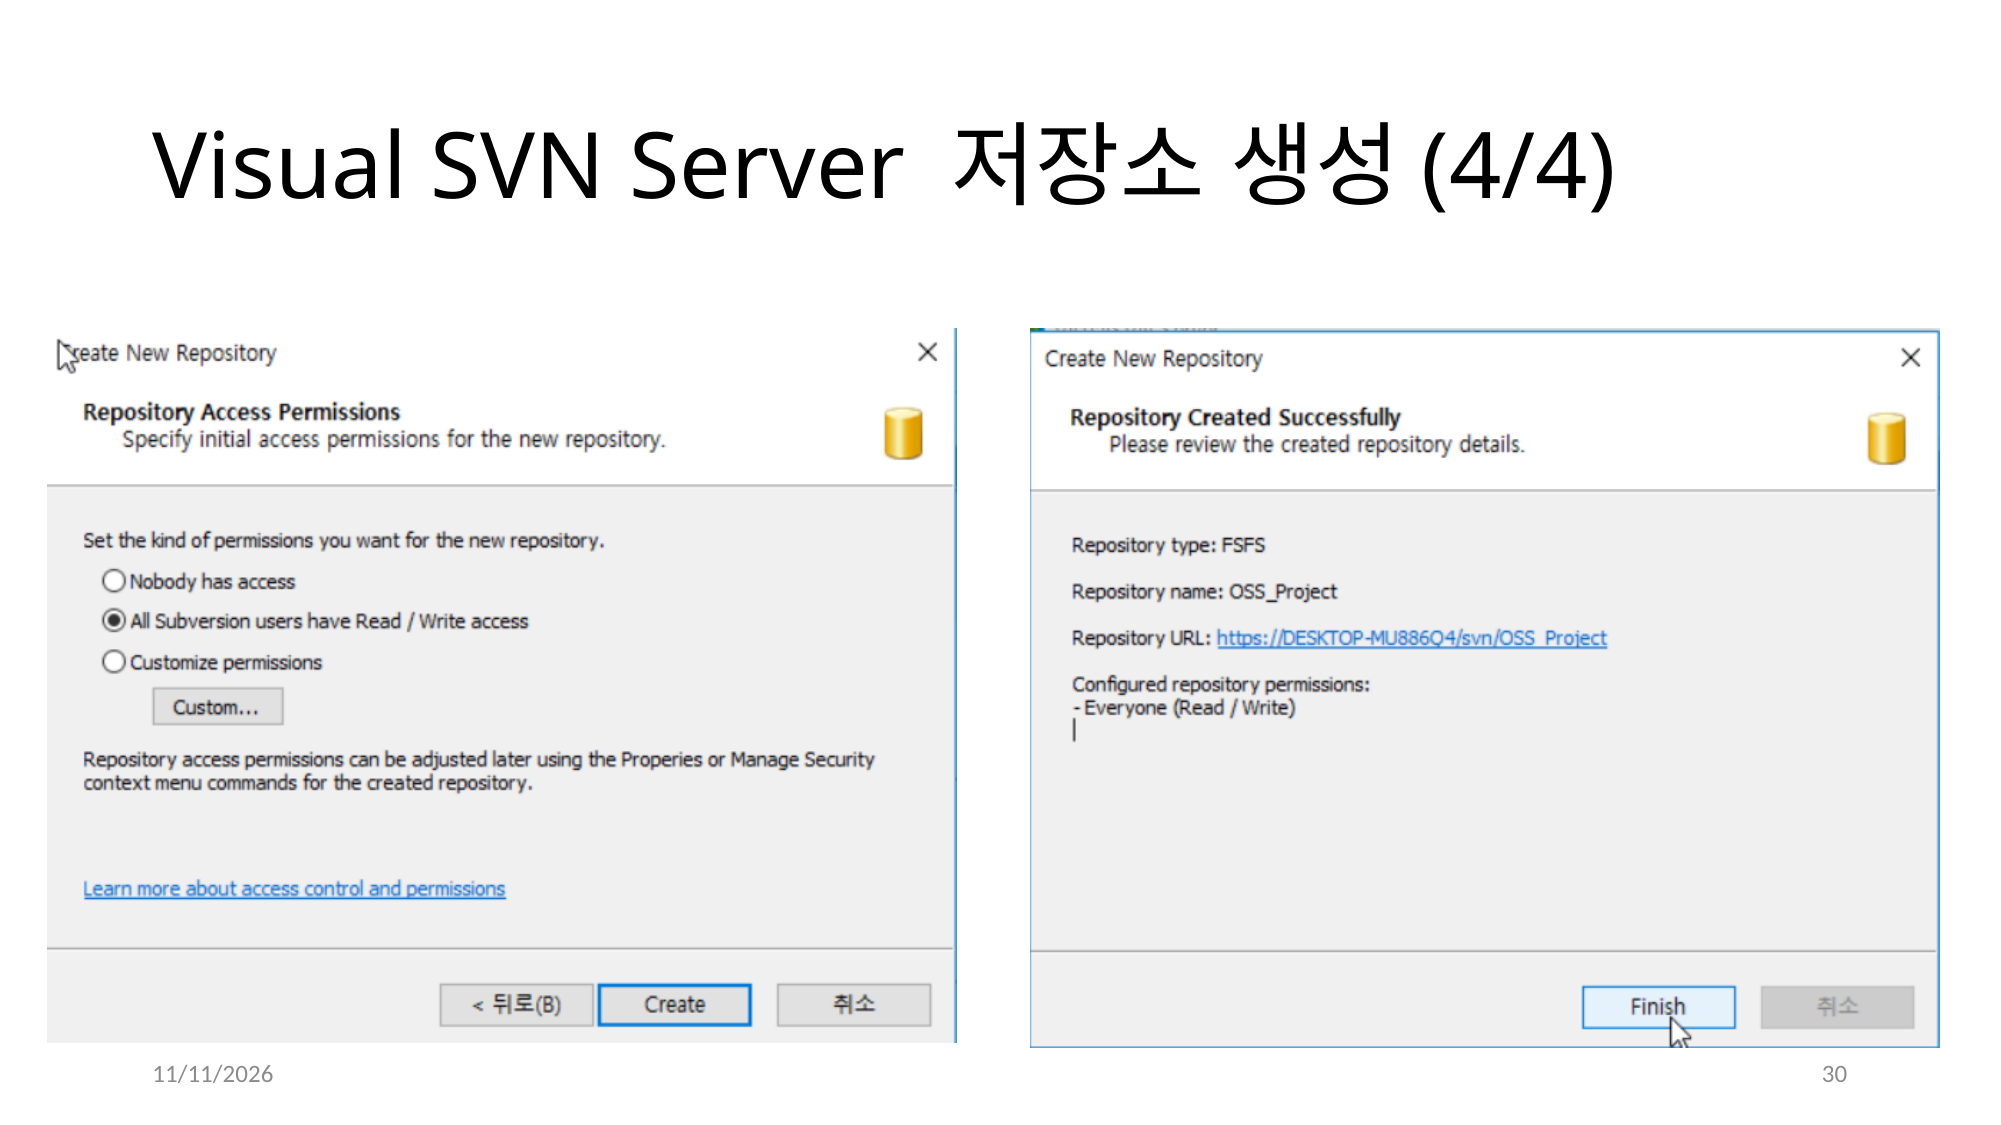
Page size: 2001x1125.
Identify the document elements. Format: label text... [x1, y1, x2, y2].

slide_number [137, 1043, 588, 1103]
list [47, 328, 957, 1043]
title Visual SVN Server 저장소 생성(4/4) [137, 59, 1863, 278]
picture [1030, 328, 1940, 1048]
slide_number 30 [1412, 1048, 1863, 1103]
